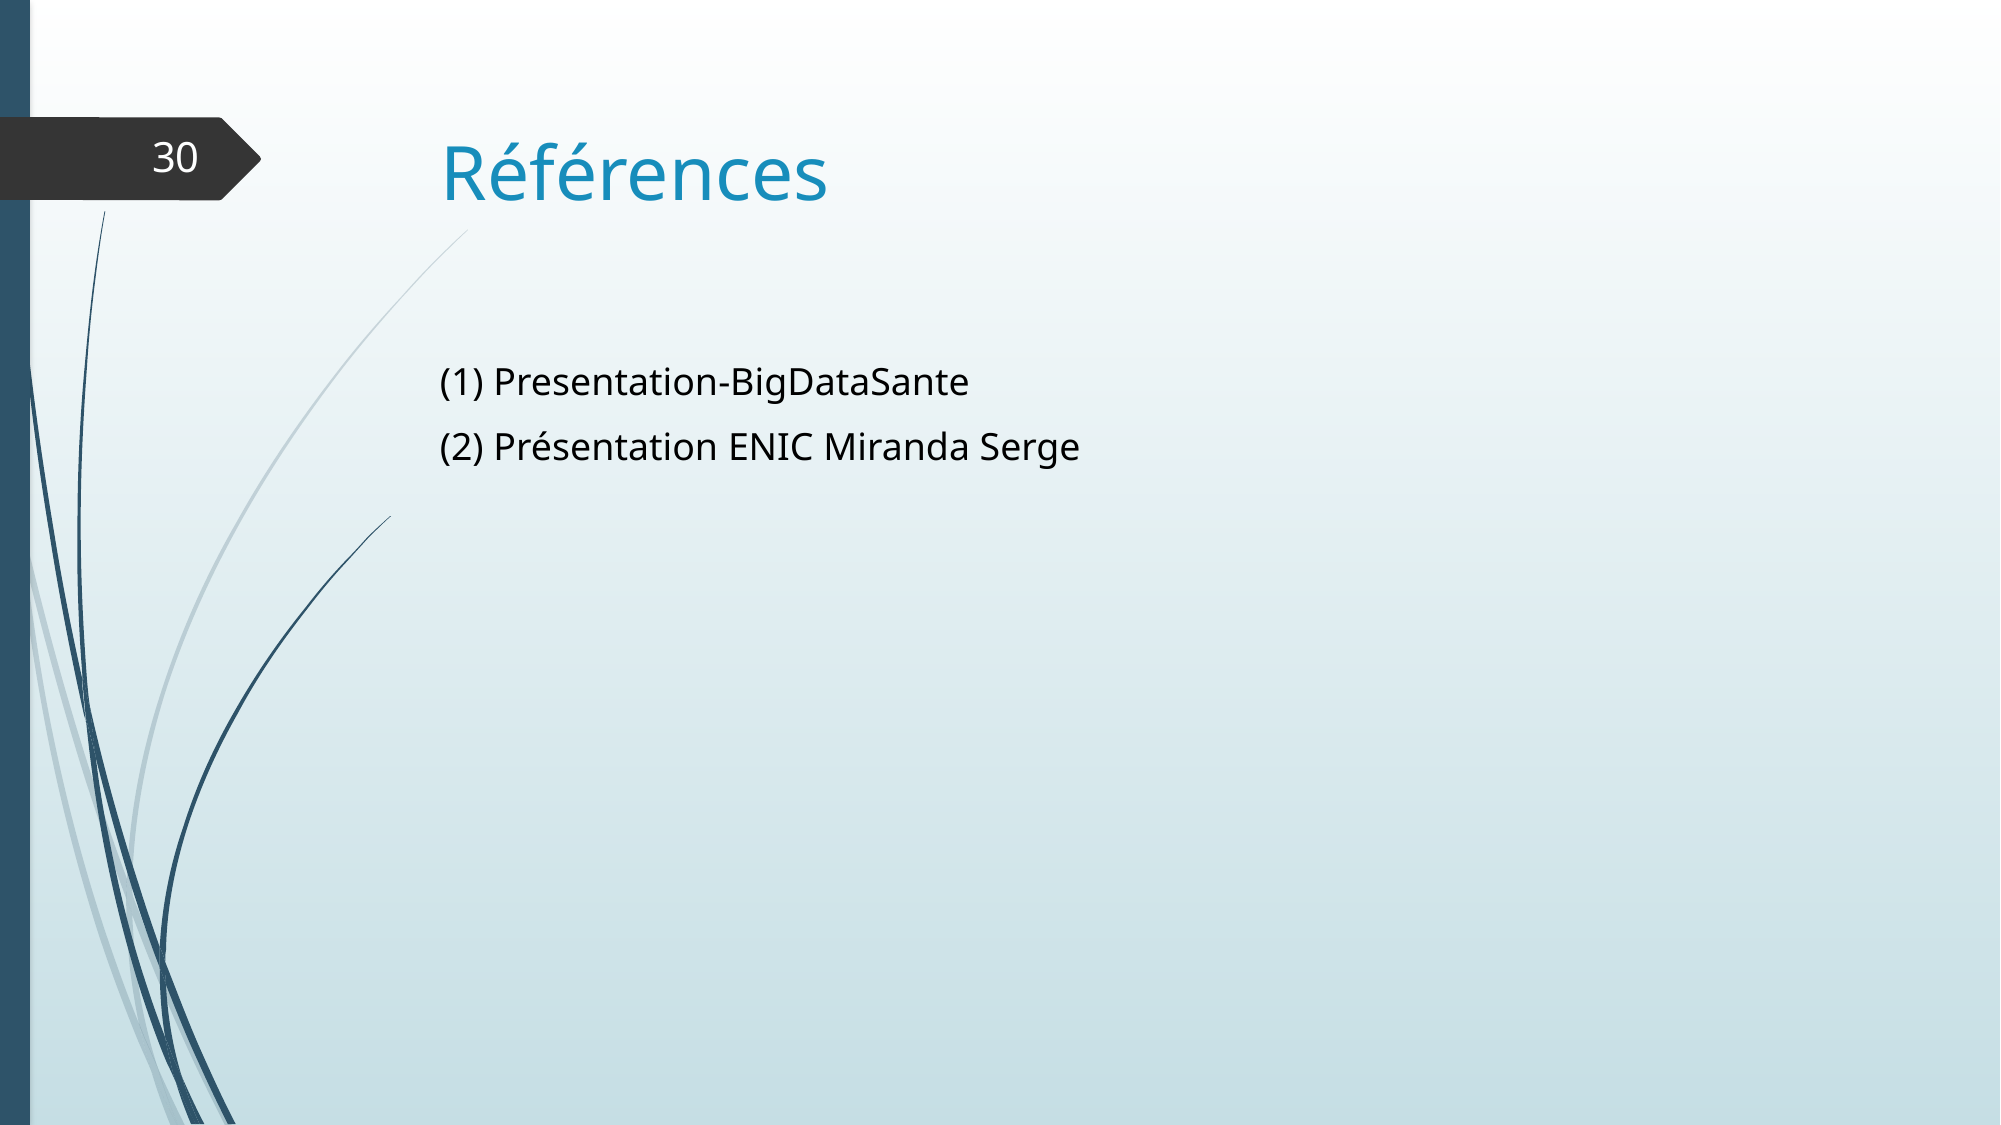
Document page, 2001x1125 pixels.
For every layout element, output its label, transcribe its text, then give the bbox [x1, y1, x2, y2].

slide_number 30 [87, 129, 216, 190]
list (1) Presentation-BigDataSante (2) Présentation ENIC Miranda Serge [424, 350, 1888, 970]
title Références [425, 118, 1888, 329]
